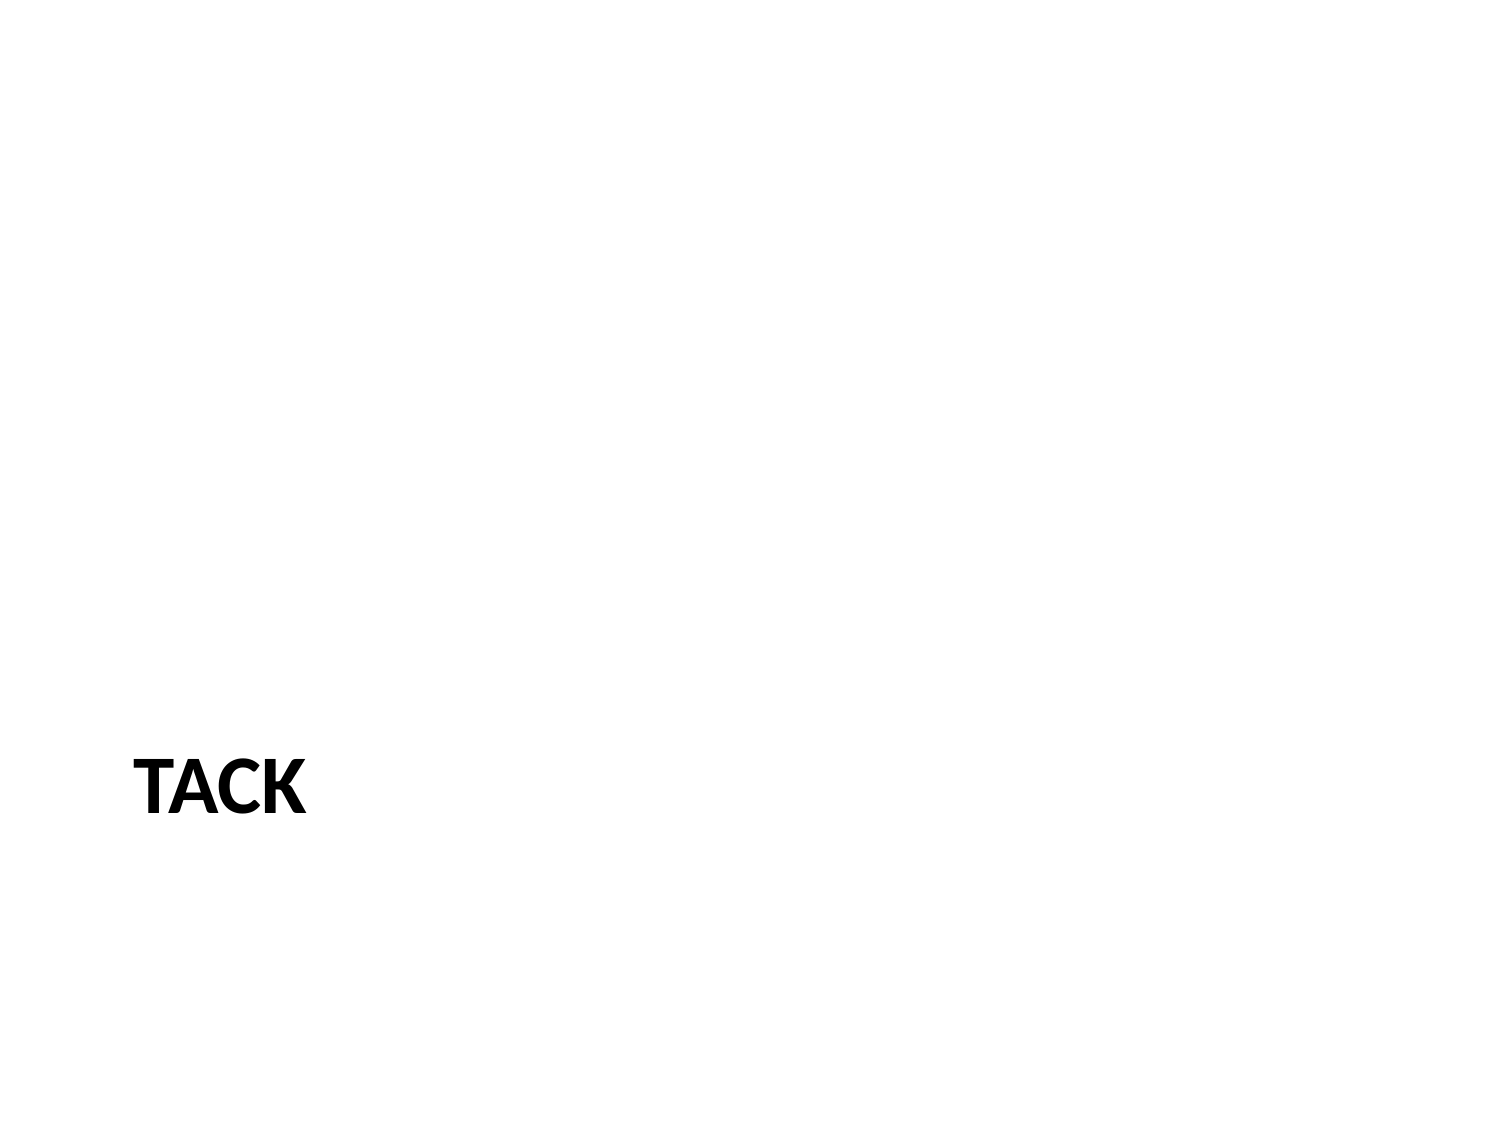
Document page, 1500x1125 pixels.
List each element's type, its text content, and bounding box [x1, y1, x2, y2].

title TACK [118, 722, 1394, 947]
